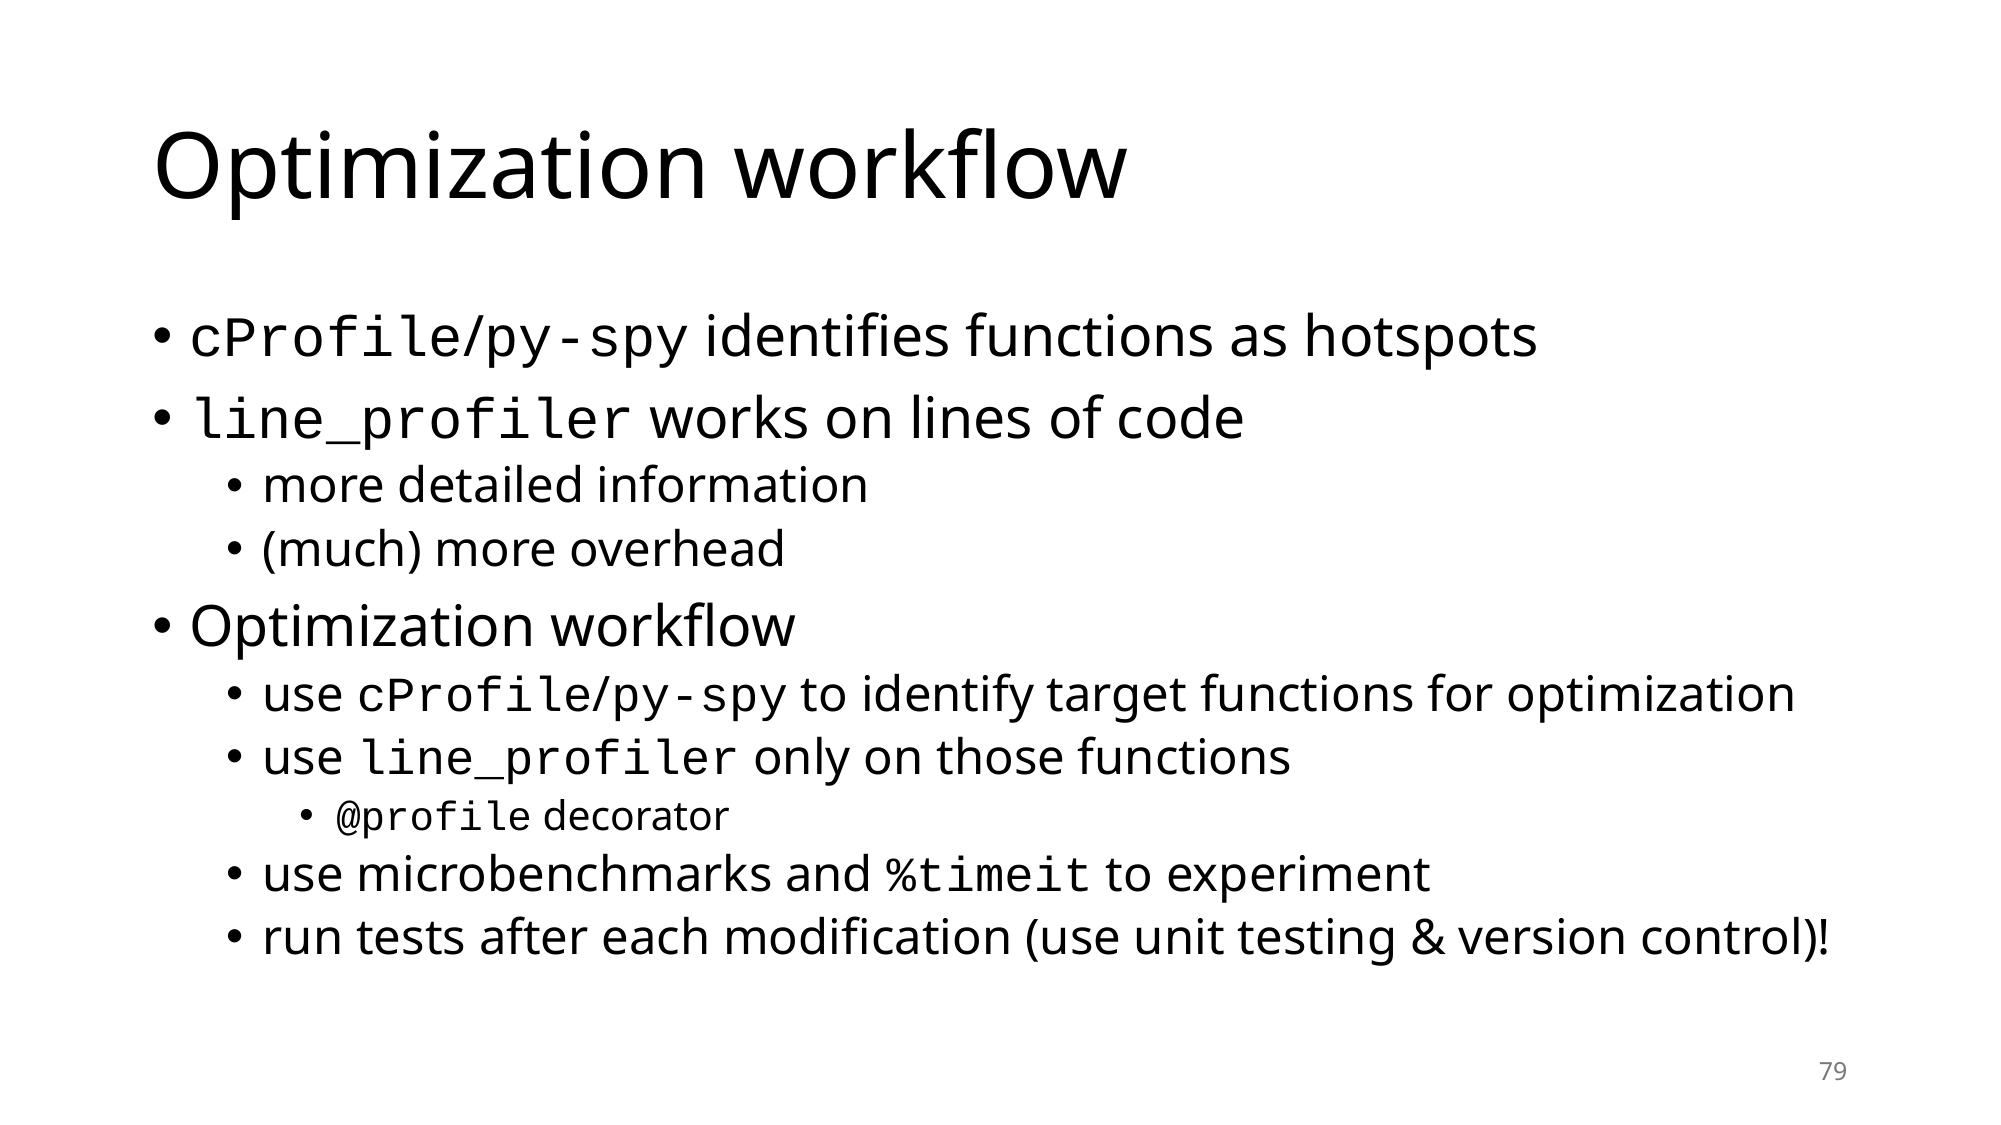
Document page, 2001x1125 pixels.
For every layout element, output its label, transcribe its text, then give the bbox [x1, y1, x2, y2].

slide_number 79 [1412, 1042, 1863, 1103]
list cProfile/py-spy identifies functions as hotspots line_profiler works on lines of code more detailed information (much) more overhead Optimization workflow use cProfile/py-spy to identify target functions for optimization use line_profiler only on those functions @profile decorator use microbenchmarks and %timeit to experiment run tests after each modification (use unit testing & version control)! [137, 299, 1863, 1014]
title Optimization workflow [137, 59, 1863, 278]
